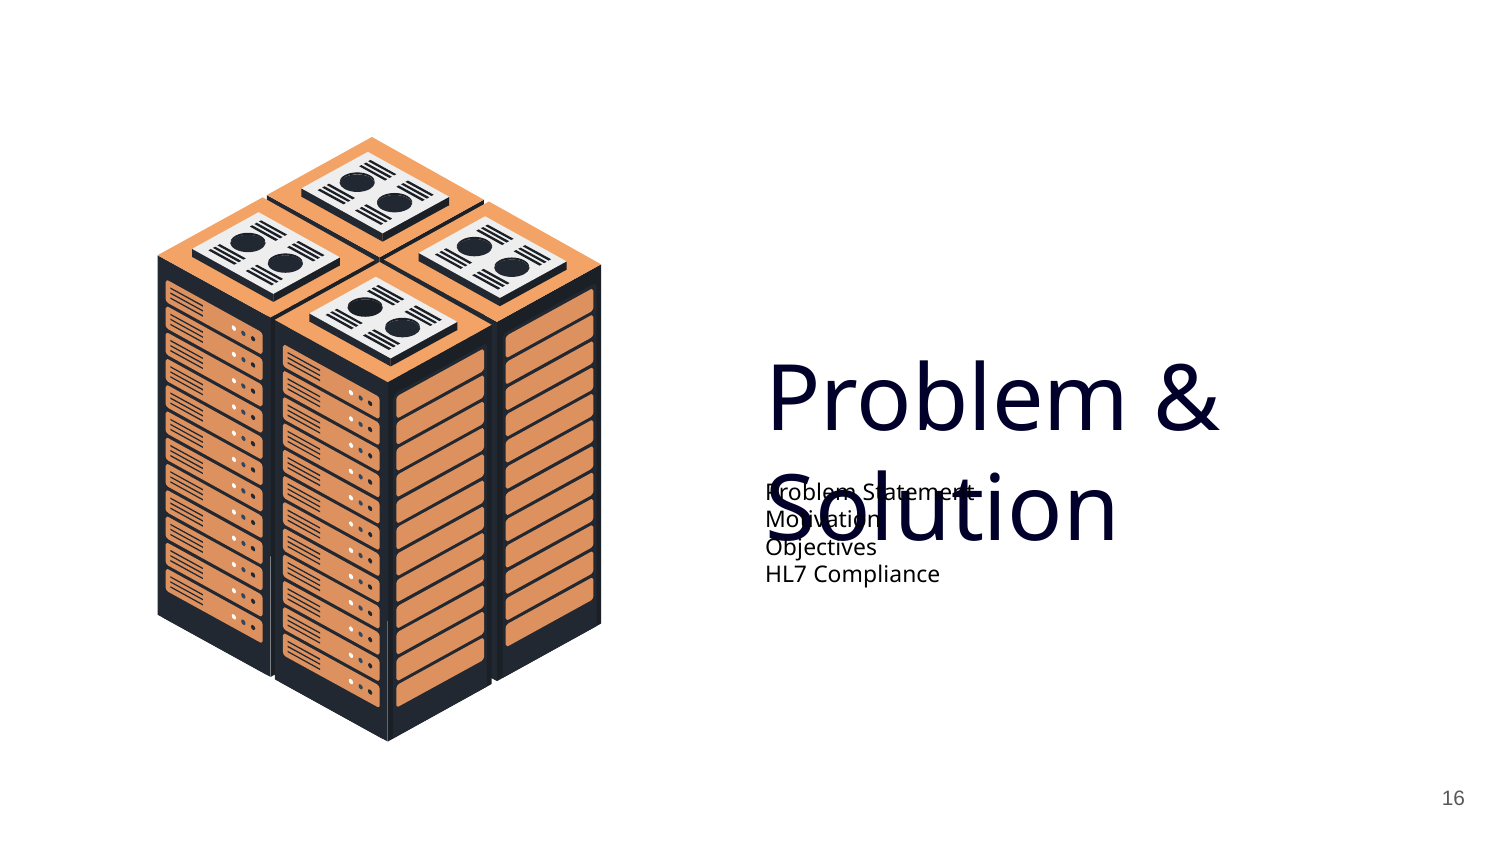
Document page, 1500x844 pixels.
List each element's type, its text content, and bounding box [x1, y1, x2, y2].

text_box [157, 136, 602, 742]
text_box Problem & Solution [749, 323, 1500, 481]
text_box Problem Statement Motivation Objectives HL7 Compliance [749, 468, 1316, 624]
slide_number 16 [1389, 764, 1480, 830]
